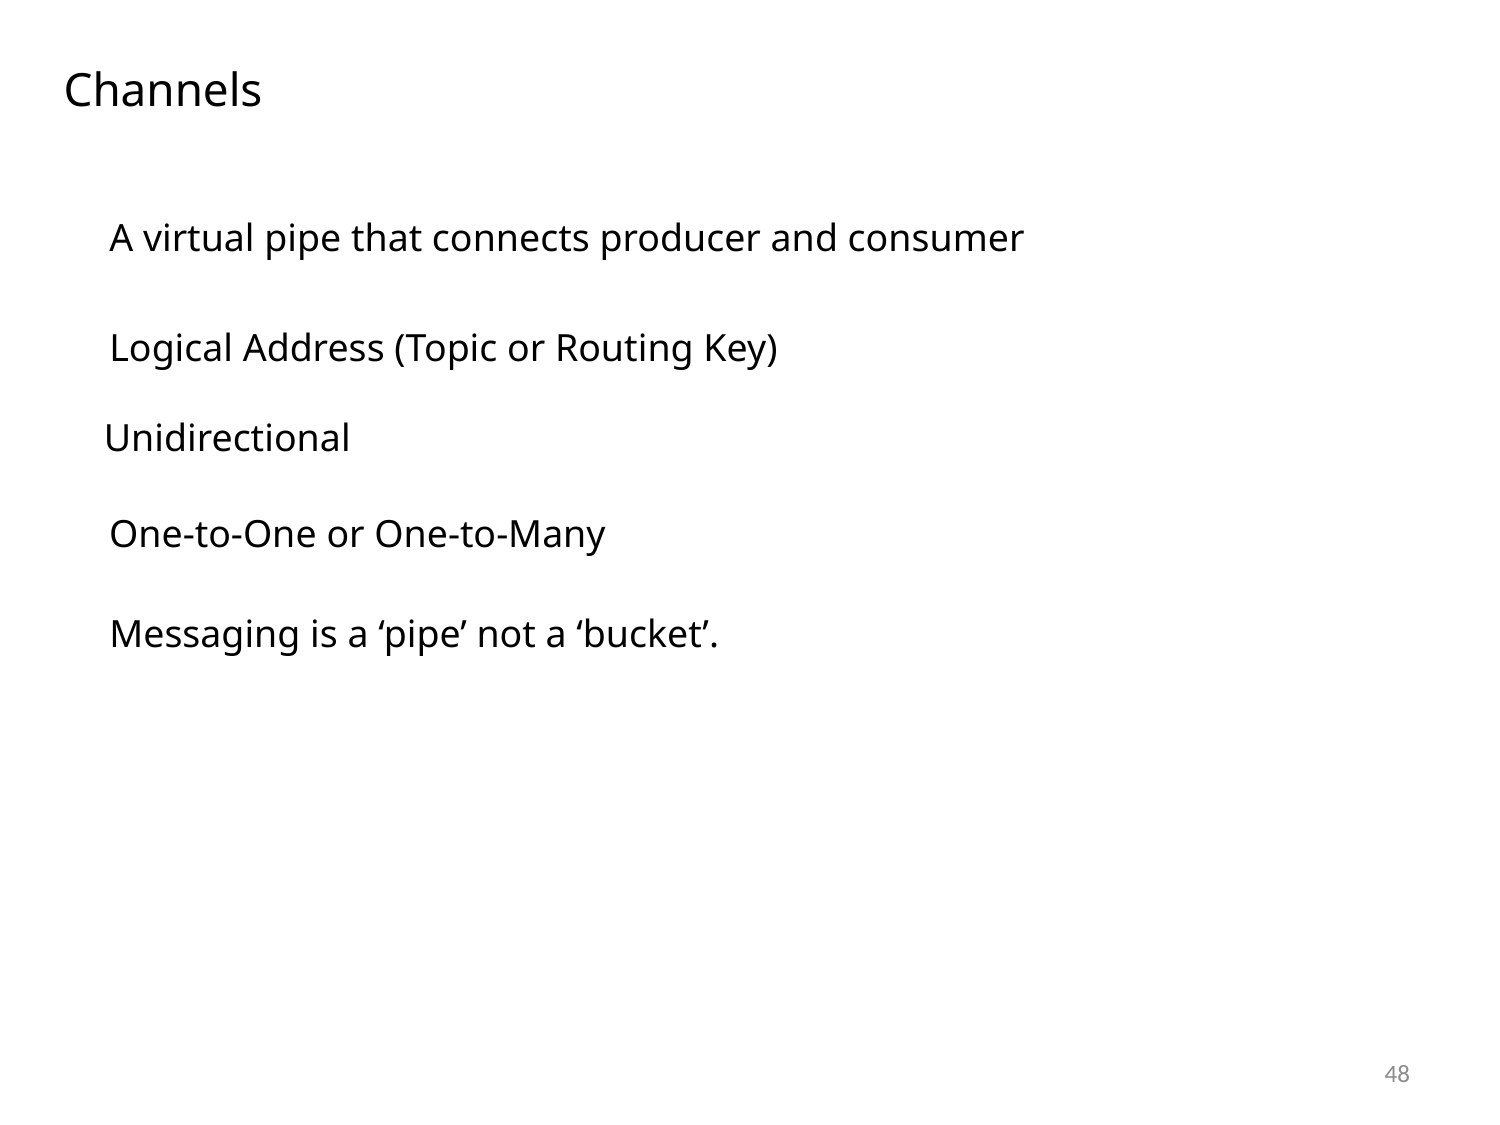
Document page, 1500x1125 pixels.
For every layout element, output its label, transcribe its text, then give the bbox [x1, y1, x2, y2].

title Channels [48, 47, 289, 130]
text_box Unidirectional [88, 406, 366, 467]
text_box Logical Address (Topic or Routing Key) [94, 316, 1085, 383]
list Messaging is a ‘pipe’ not a ‘bucket’. [94, 602, 949, 673]
text_box One-to-One or One-to-Many [94, 502, 648, 562]
slide_number 48 [1074, 1042, 1425, 1103]
text_box A virtual pipe that connects producer and consumer [94, 206, 1445, 301]
